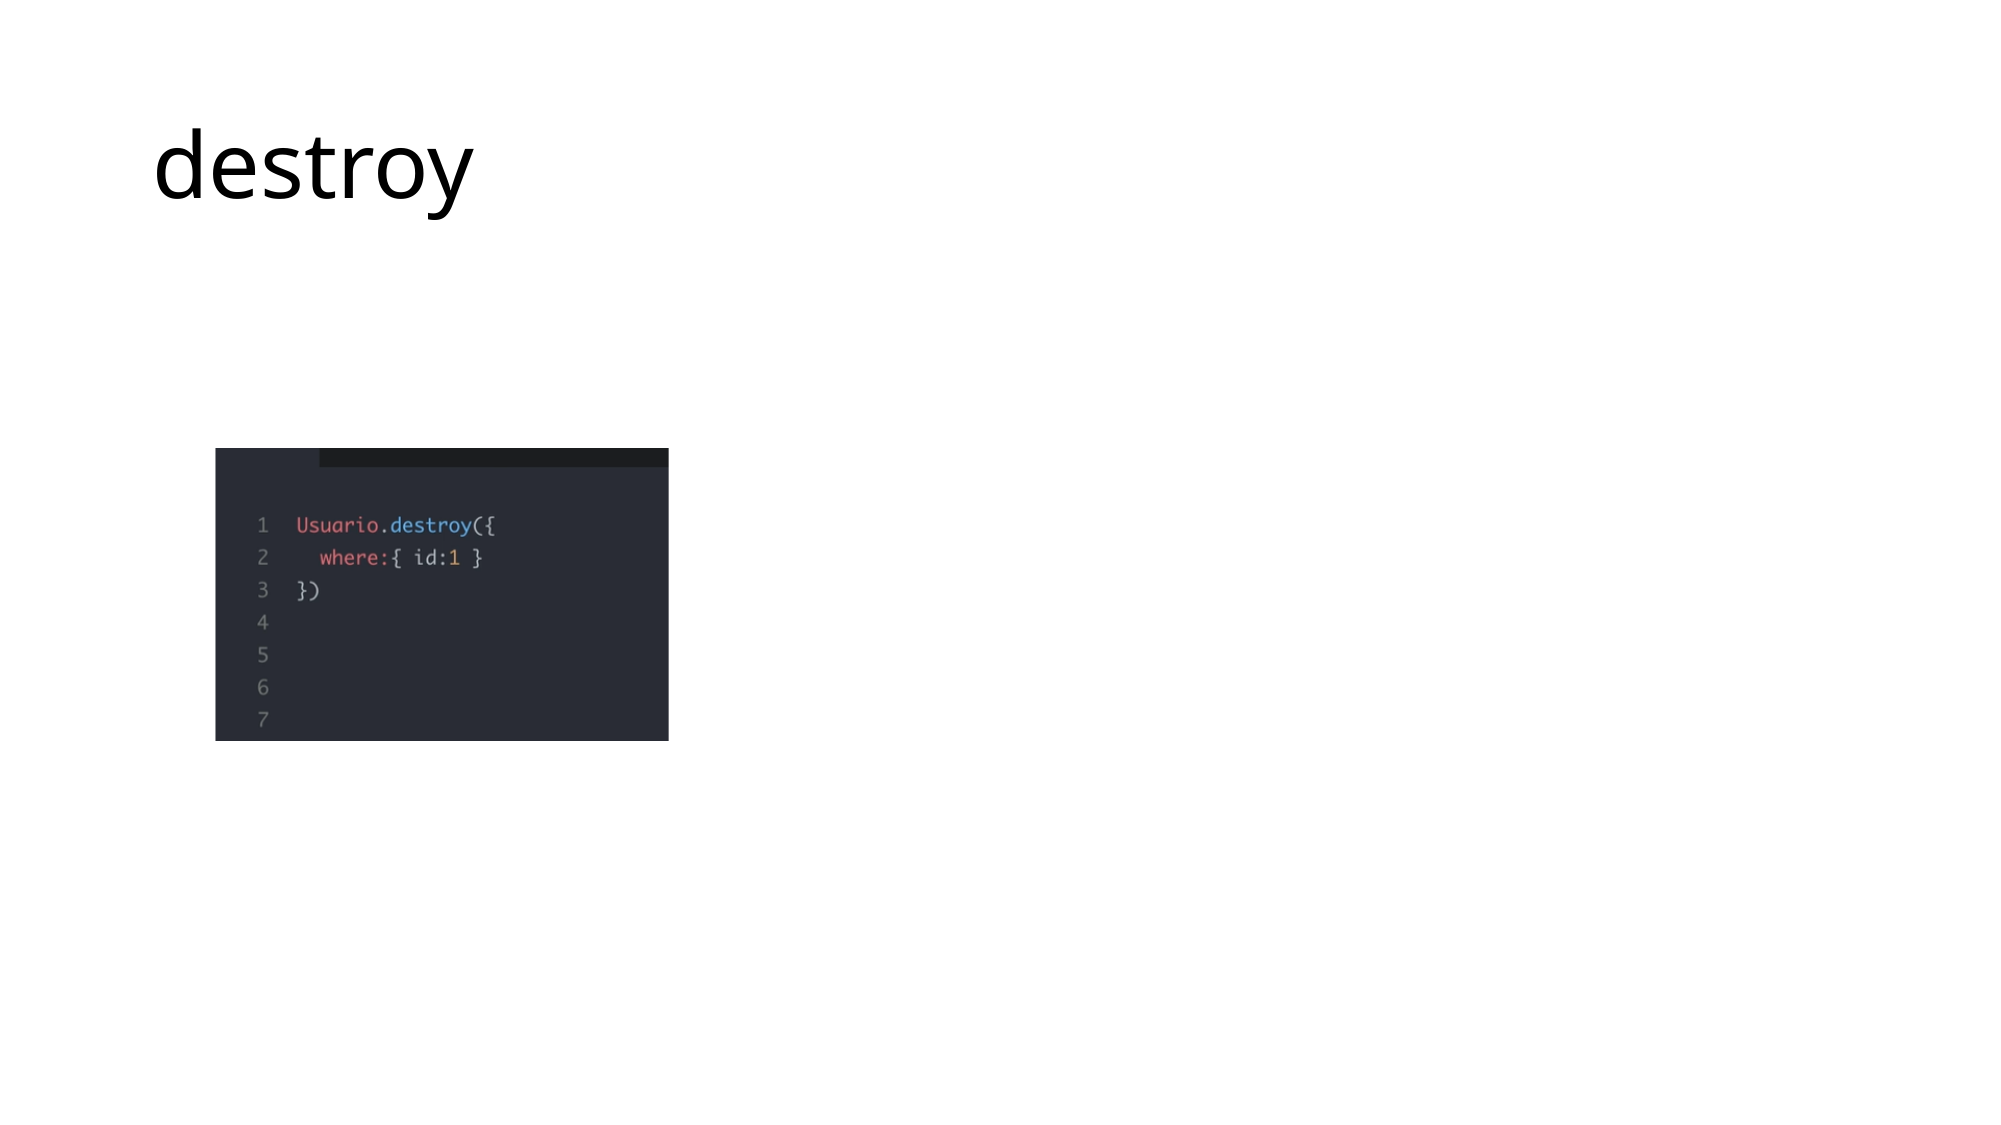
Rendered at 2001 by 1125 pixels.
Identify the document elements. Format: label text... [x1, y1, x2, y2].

picture [210, 448, 669, 741]
title destroy [137, 59, 1863, 278]
